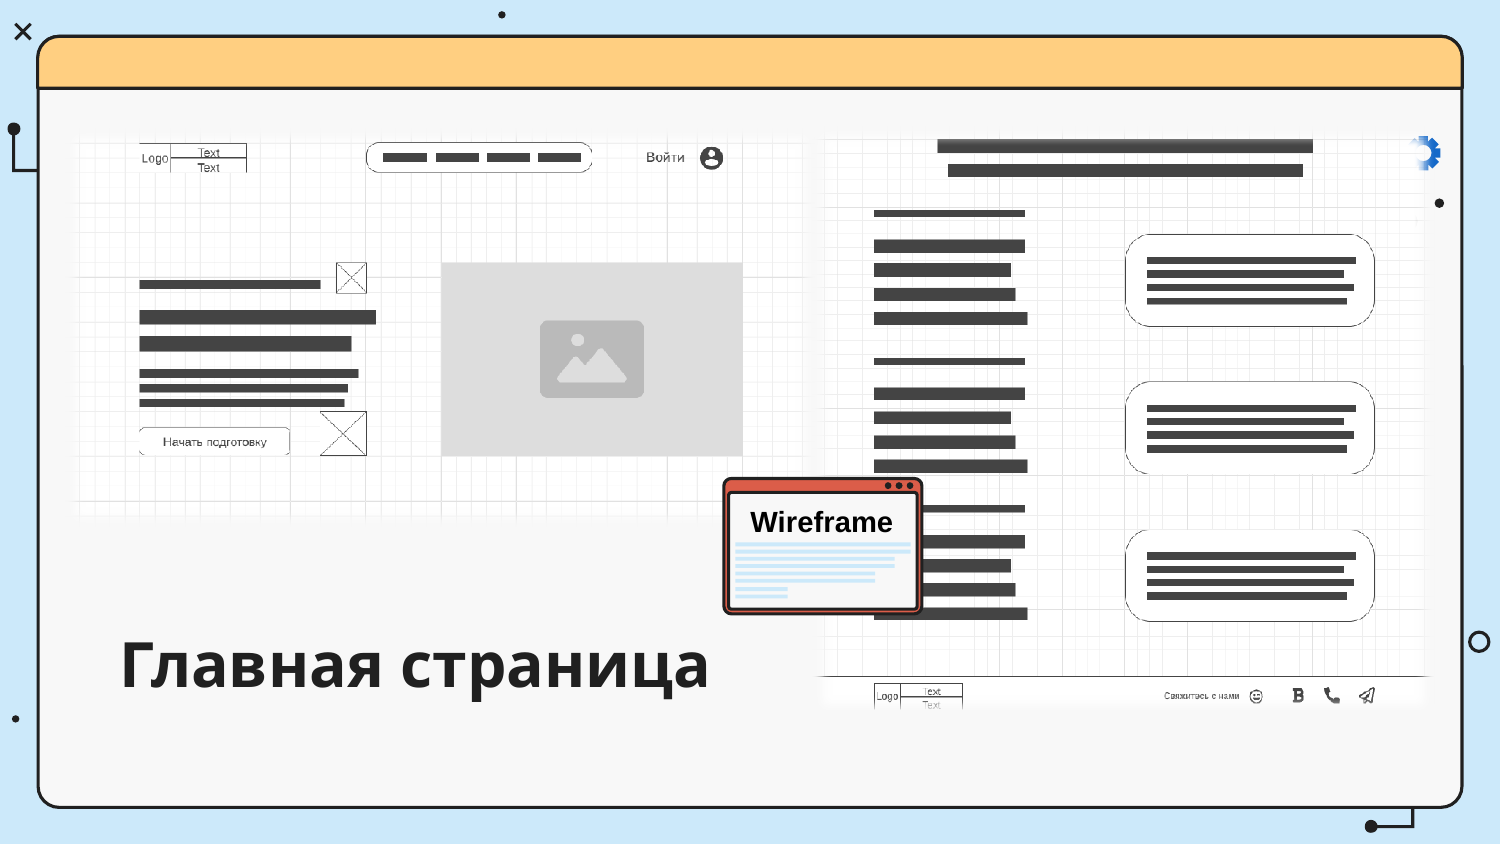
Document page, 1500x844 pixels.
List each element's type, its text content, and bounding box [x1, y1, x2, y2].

picture [65, 126, 1435, 716]
title Главная страница [104, 620, 807, 715]
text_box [723, 478, 923, 615]
